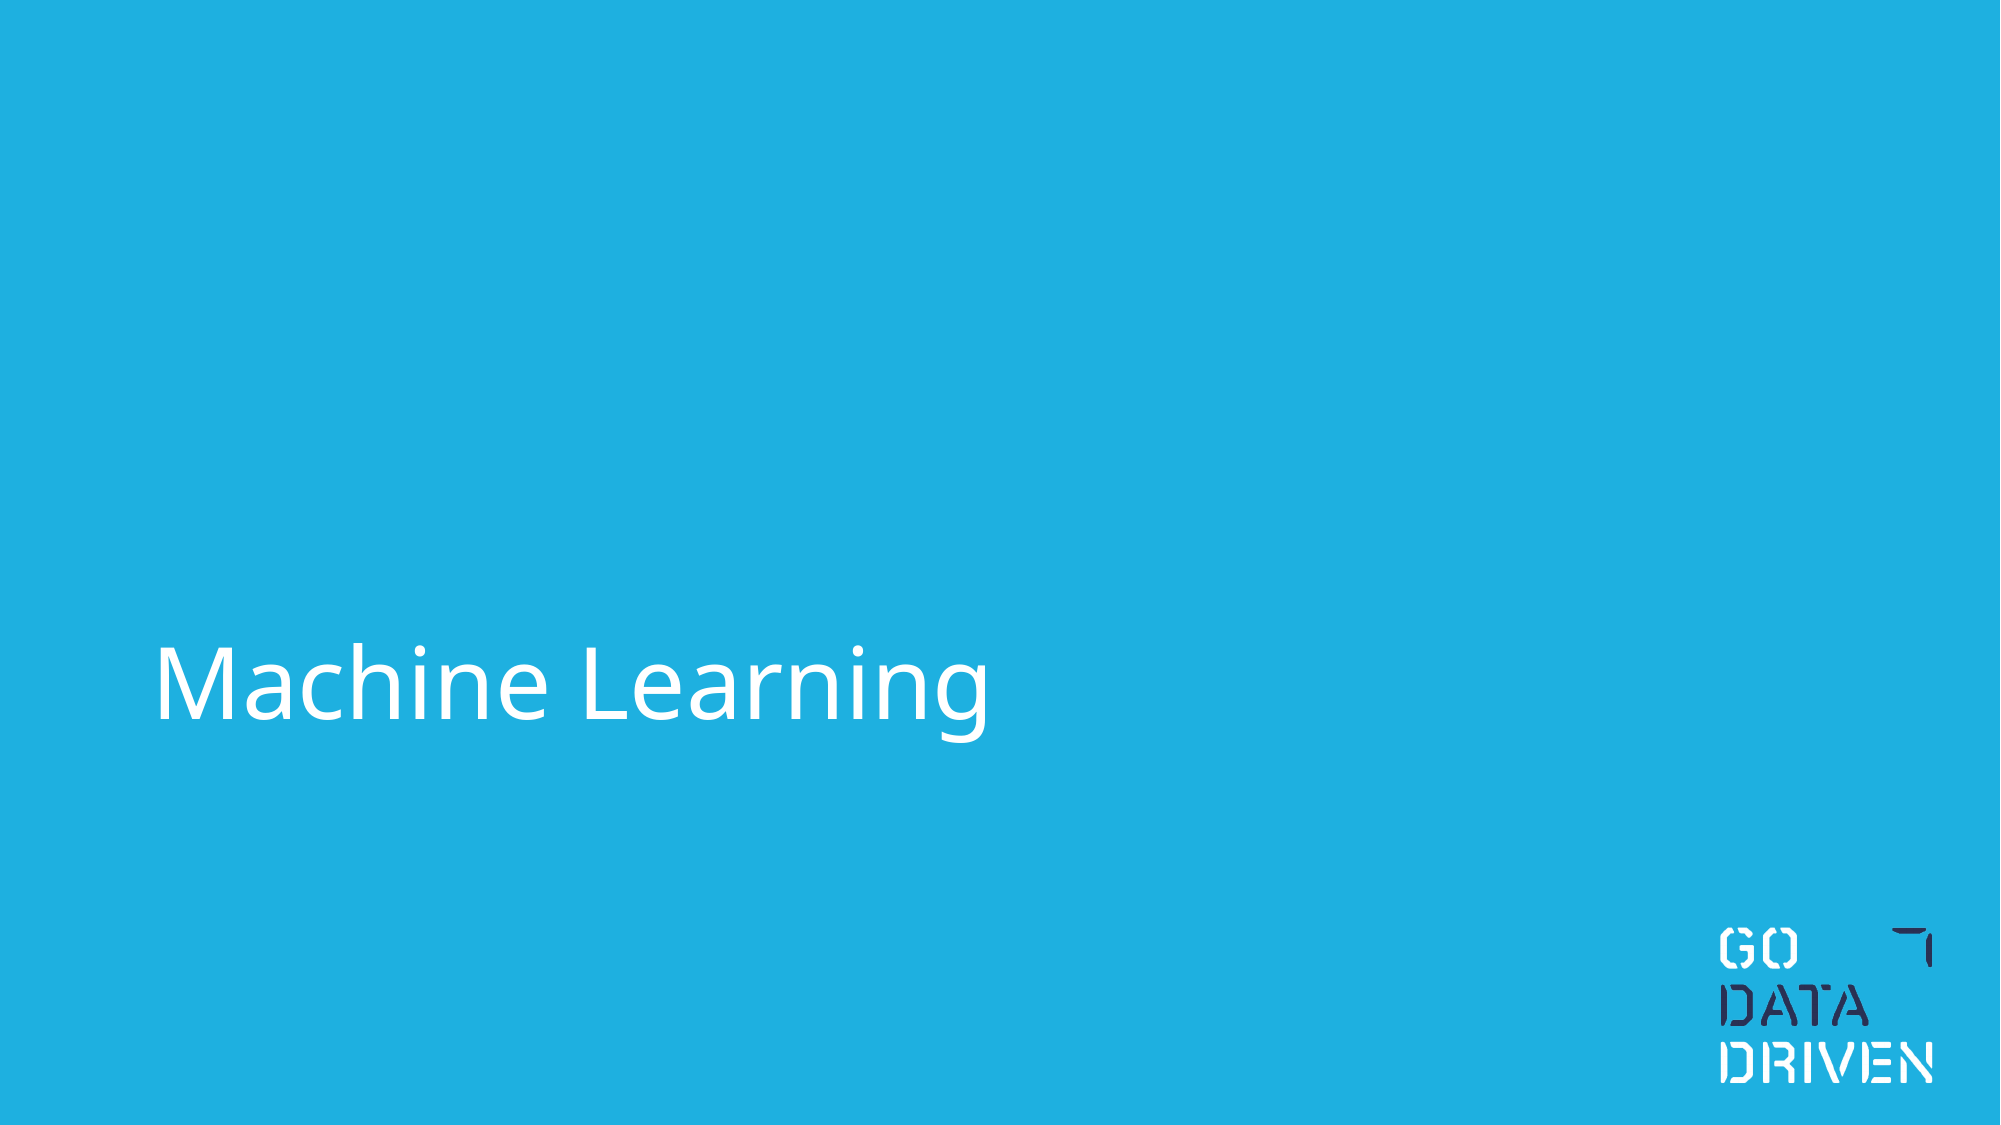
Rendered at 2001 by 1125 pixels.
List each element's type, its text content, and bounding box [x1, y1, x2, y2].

title Machine Learning [136, 280, 1862, 749]
picture [1709, 916, 1943, 1094]
